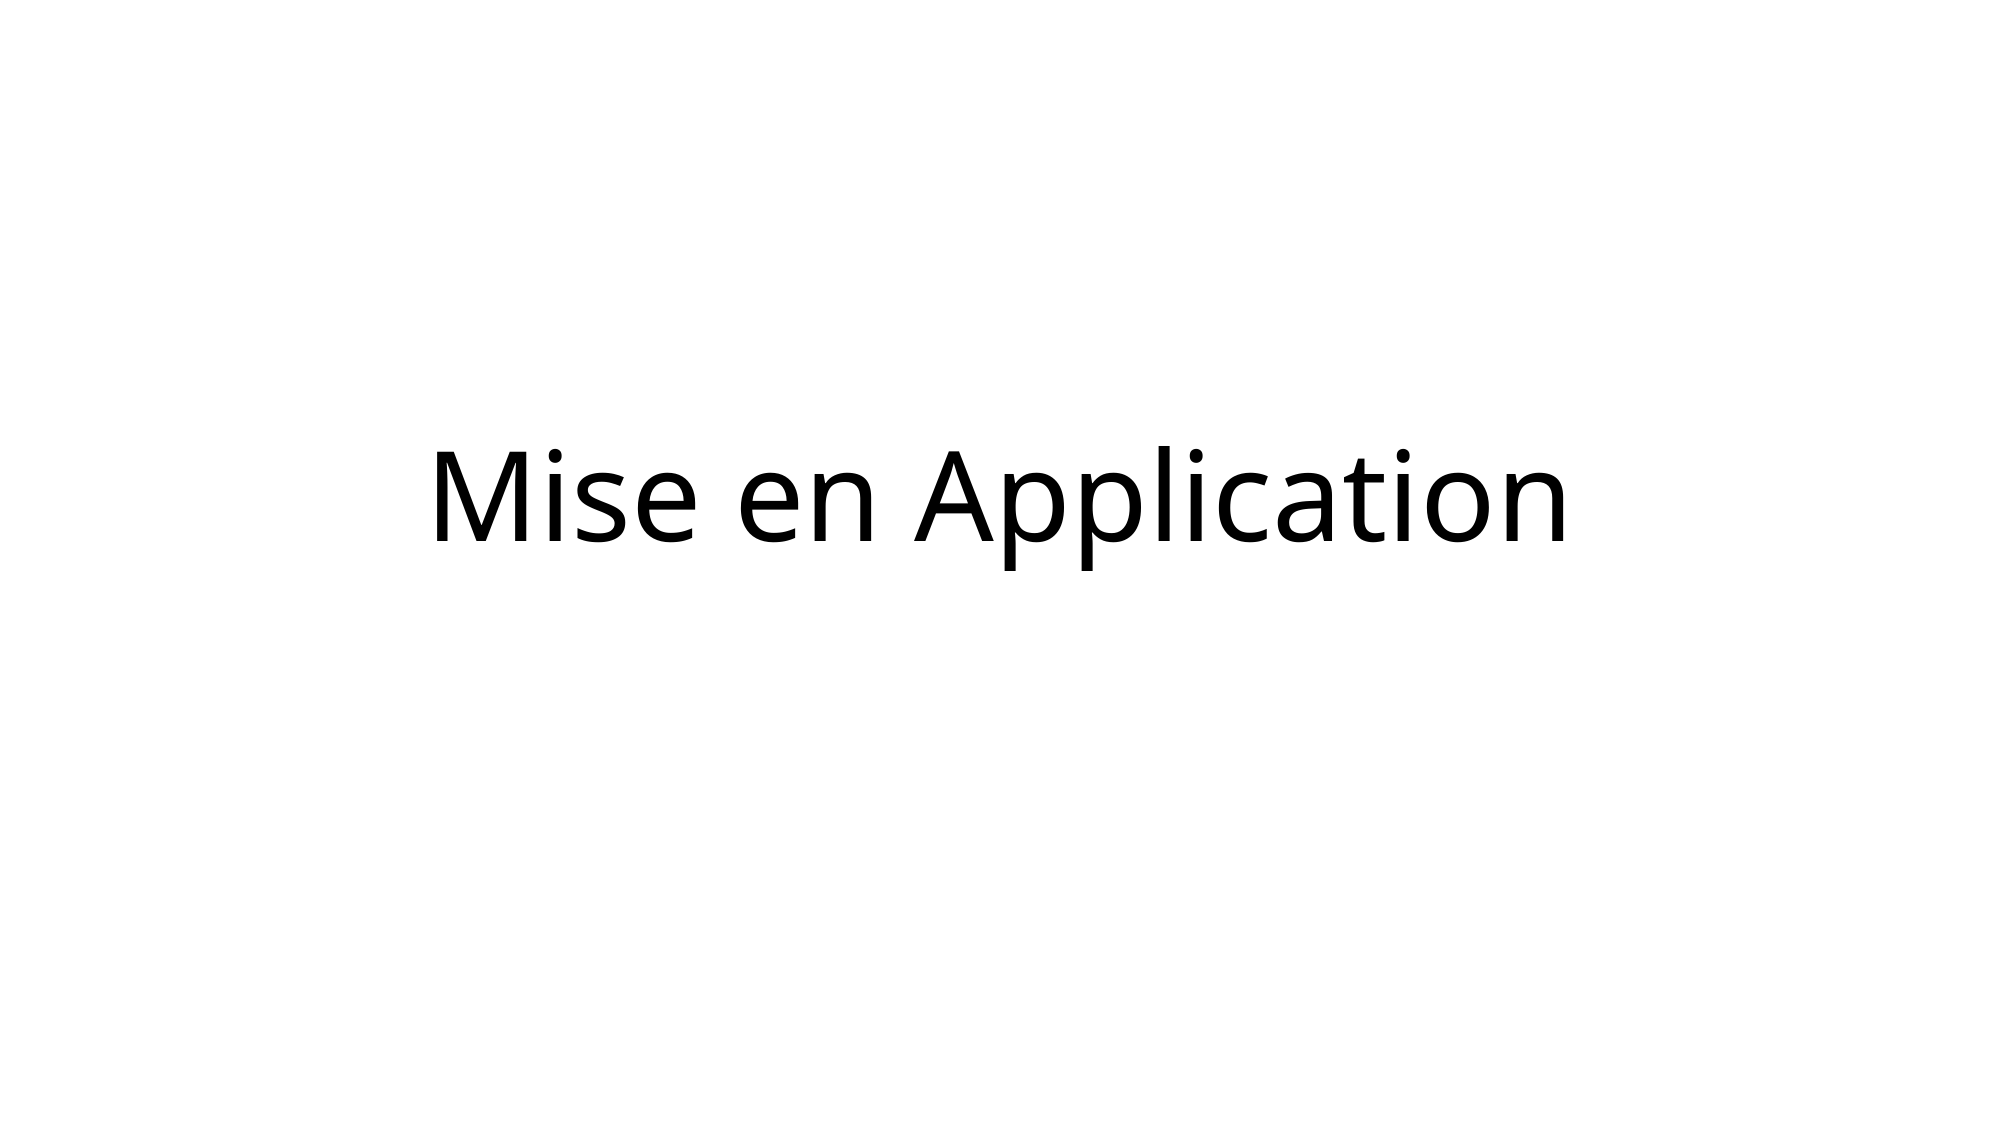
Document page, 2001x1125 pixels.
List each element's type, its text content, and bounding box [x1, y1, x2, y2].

text_box Mise en Application [249, 184, 1750, 576]
